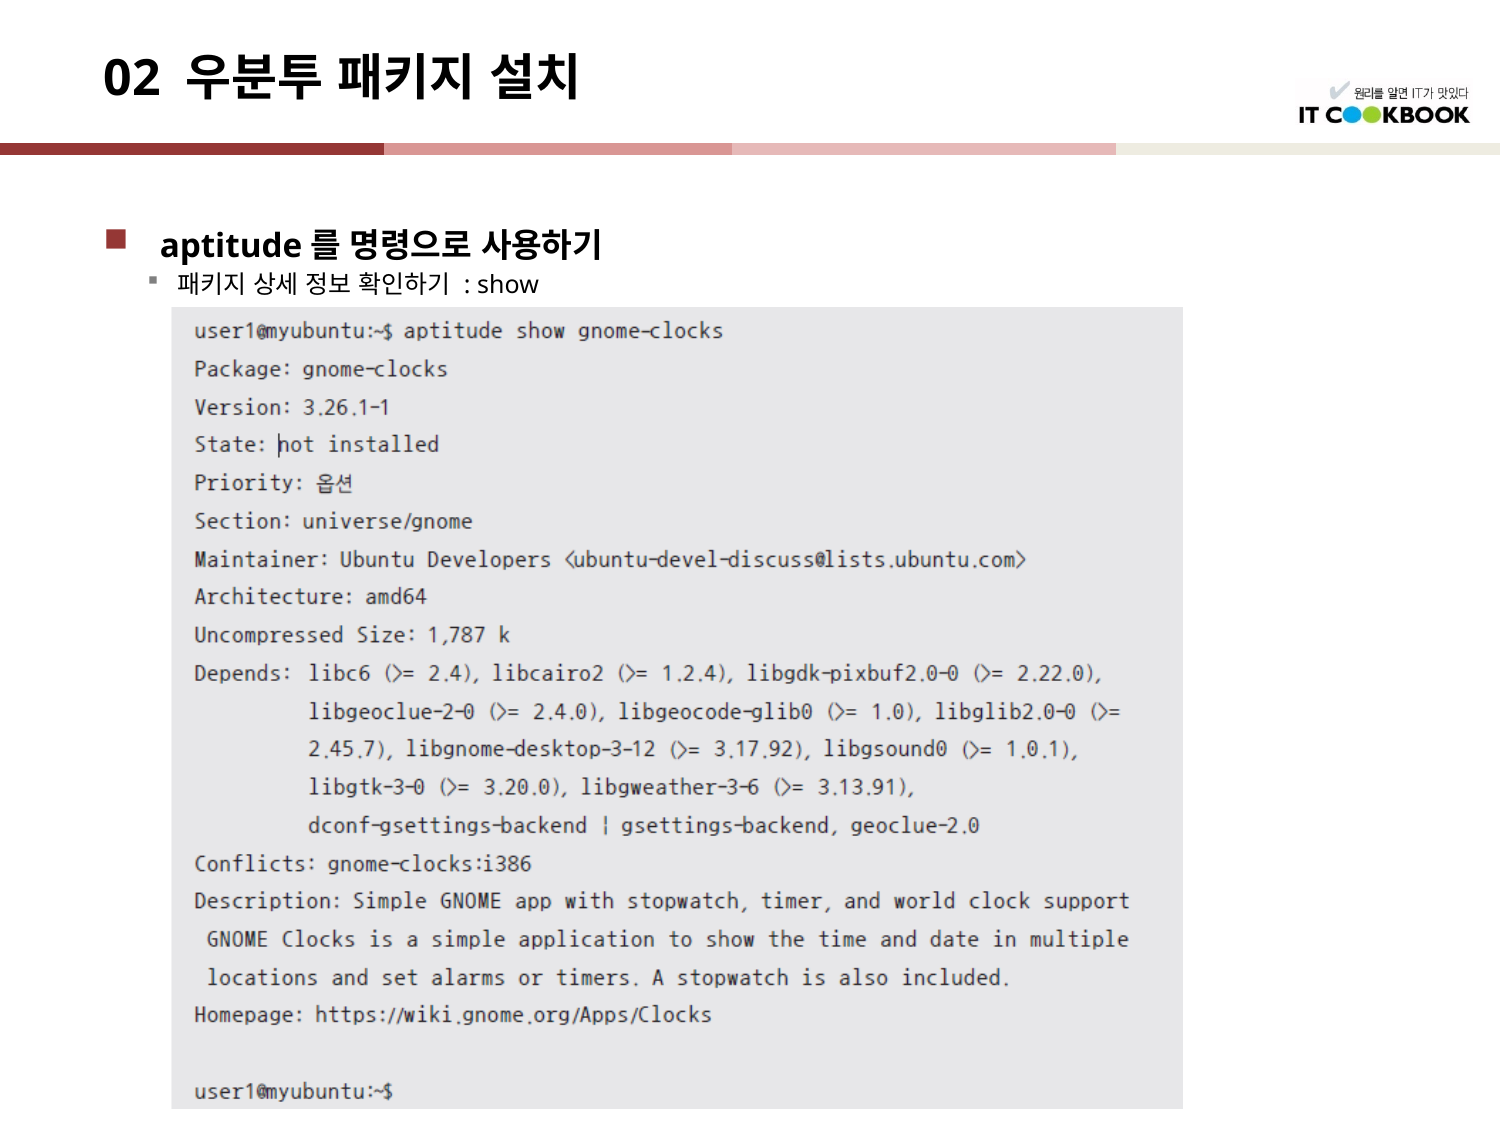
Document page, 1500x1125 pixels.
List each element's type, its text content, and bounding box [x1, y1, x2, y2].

title 02 우분투 패키지 설치 [88, 30, 1330, 121]
list aptitude를 명령으로 사용하기 패키지 상세 정보 확인하기 : show [88, 196, 1436, 1083]
picture [166, 307, 1183, 1109]
picture [1295, 78, 1473, 125]
